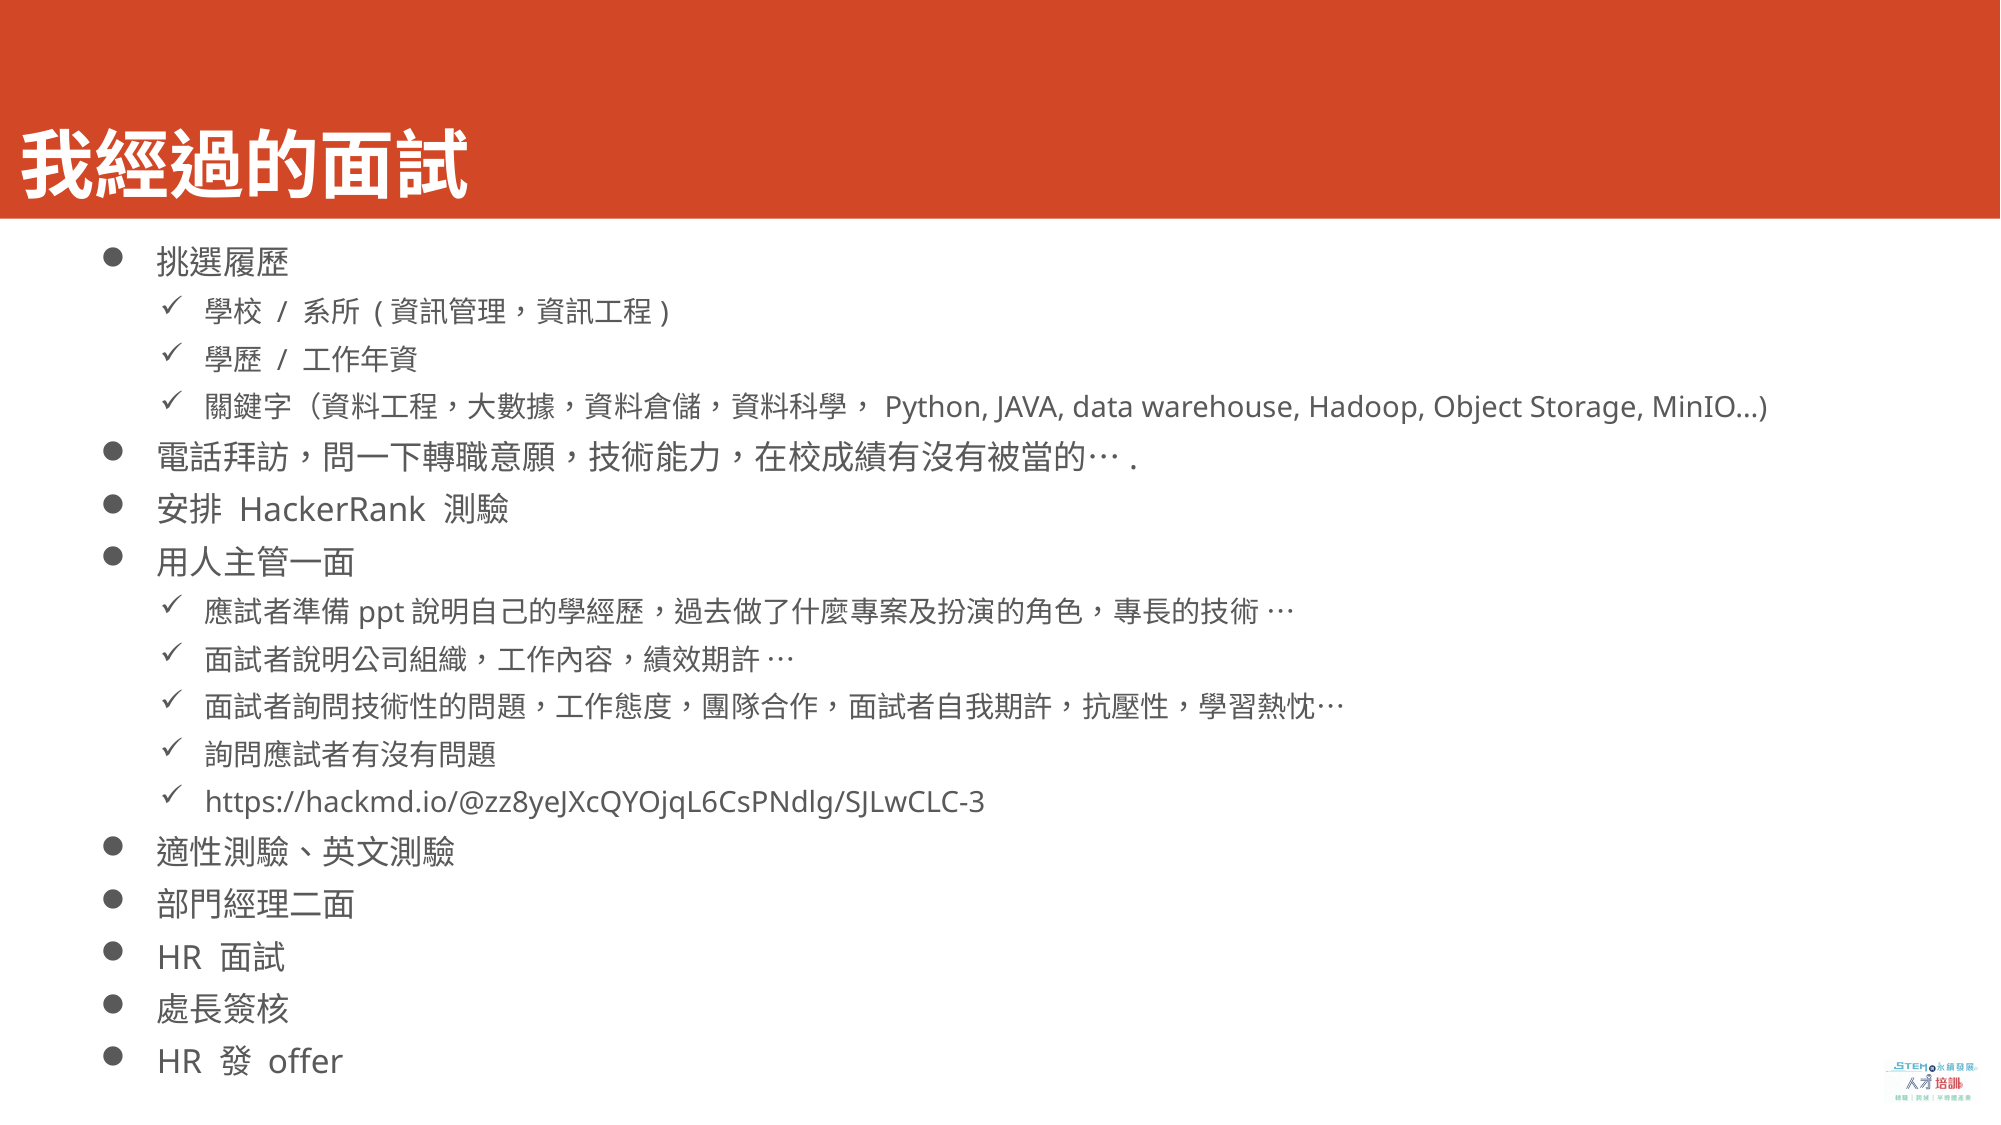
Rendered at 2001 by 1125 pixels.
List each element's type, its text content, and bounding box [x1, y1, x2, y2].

list 挑選履歷 學校 / 系所 (資訊管理，資訊工程) 學歷 / 工作年資 關鍵字（資料工程，大數據，資料倉儲，資料科學，Python, JAVA, data warehouse, Hadoop, Object Storage, MinIO…) 電話拜訪，問一下轉職意願，技術能力，在校成績有沒有被當的…. 安排 HackerRank 測驗 用人主管一面 應試者準備ppt說明自己的學經歷，過去做了什麼專案及扮演的角色，專長的技術 … 面試者說明公司組織，工作內容，績效期許 … 面試者詢問技術性的問題，工作態度，團隊合作，面試者自我期許，抗壓性，學習熱忱… 詢問應試者有沒有問題 https://hackmd.io/@zz8yeJXcQYOjqL6CsPNdlg/SJLwCLC-3 適性測驗、英文測驗 部門經理二面 HR 面試 處長簽核 HR 發 offer [100, 241, 1945, 1108]
picture [1945, 1060, 1980, 1103]
title 我經過的面試 [4, 17, 1769, 216]
